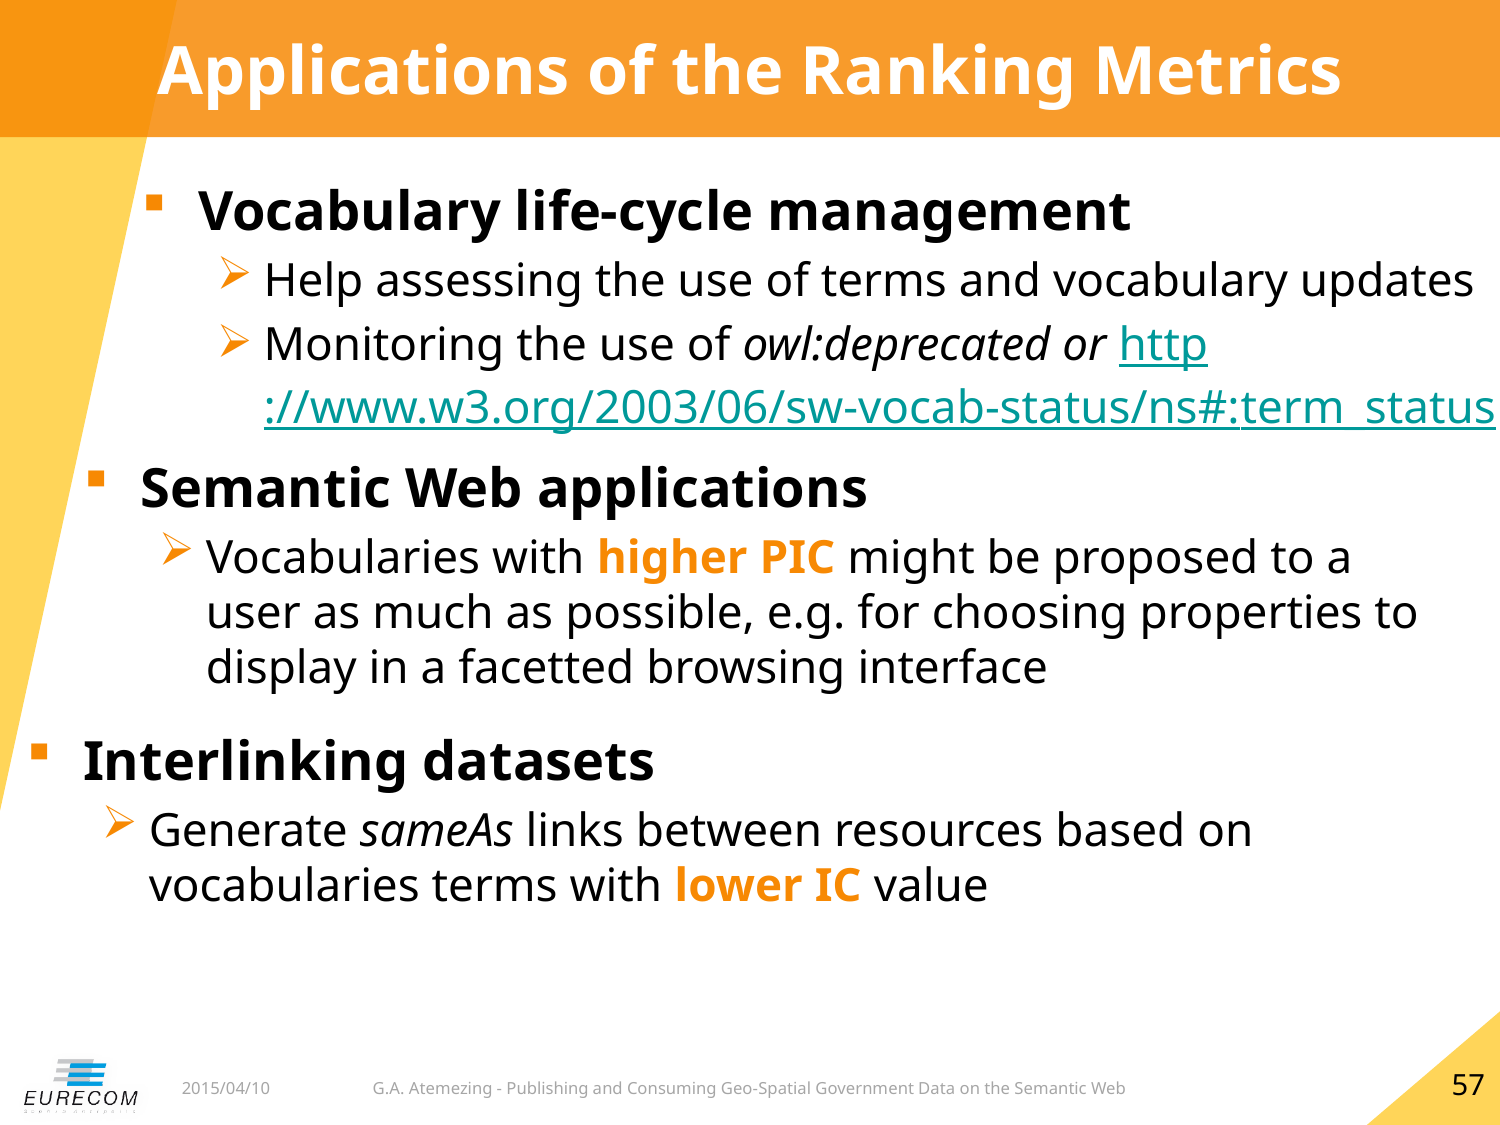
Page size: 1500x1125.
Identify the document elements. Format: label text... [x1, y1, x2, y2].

text_box Semantic Web applications Vocabularies with higher PIC might be proposed to a user as much as possible, e.g. for choosing properties to display in a facetted browsing interface [68, 445, 1451, 712]
slide_number 57 [1382, 1058, 1500, 1125]
text_box Interlinking datasets Generate sameAs links between resources based on vocabularies terms with lower IC value [11, 718, 1433, 950]
text_box [0, 138, 147, 811]
picture [23, 1057, 138, 1116]
list Vocabulary life-cycle management Help assessing the use of terms and vocabulary updates Monitoring the use of owl:deprecated or http://www.w3.org/2003/06/sw-vocab-status/ns#:term_status [126, 168, 1500, 460]
footer G.A. Atemezing - Publishing and Consuming Geo-Spatial Government Data on the Semantic Web [0, 1070, 1382, 1125]
text_box 2015/04/10 [167, 1070, 345, 1103]
text_box [1445, 1011, 1500, 1058]
title Applications of the Ranking Metrics [0, 0, 1500, 138]
